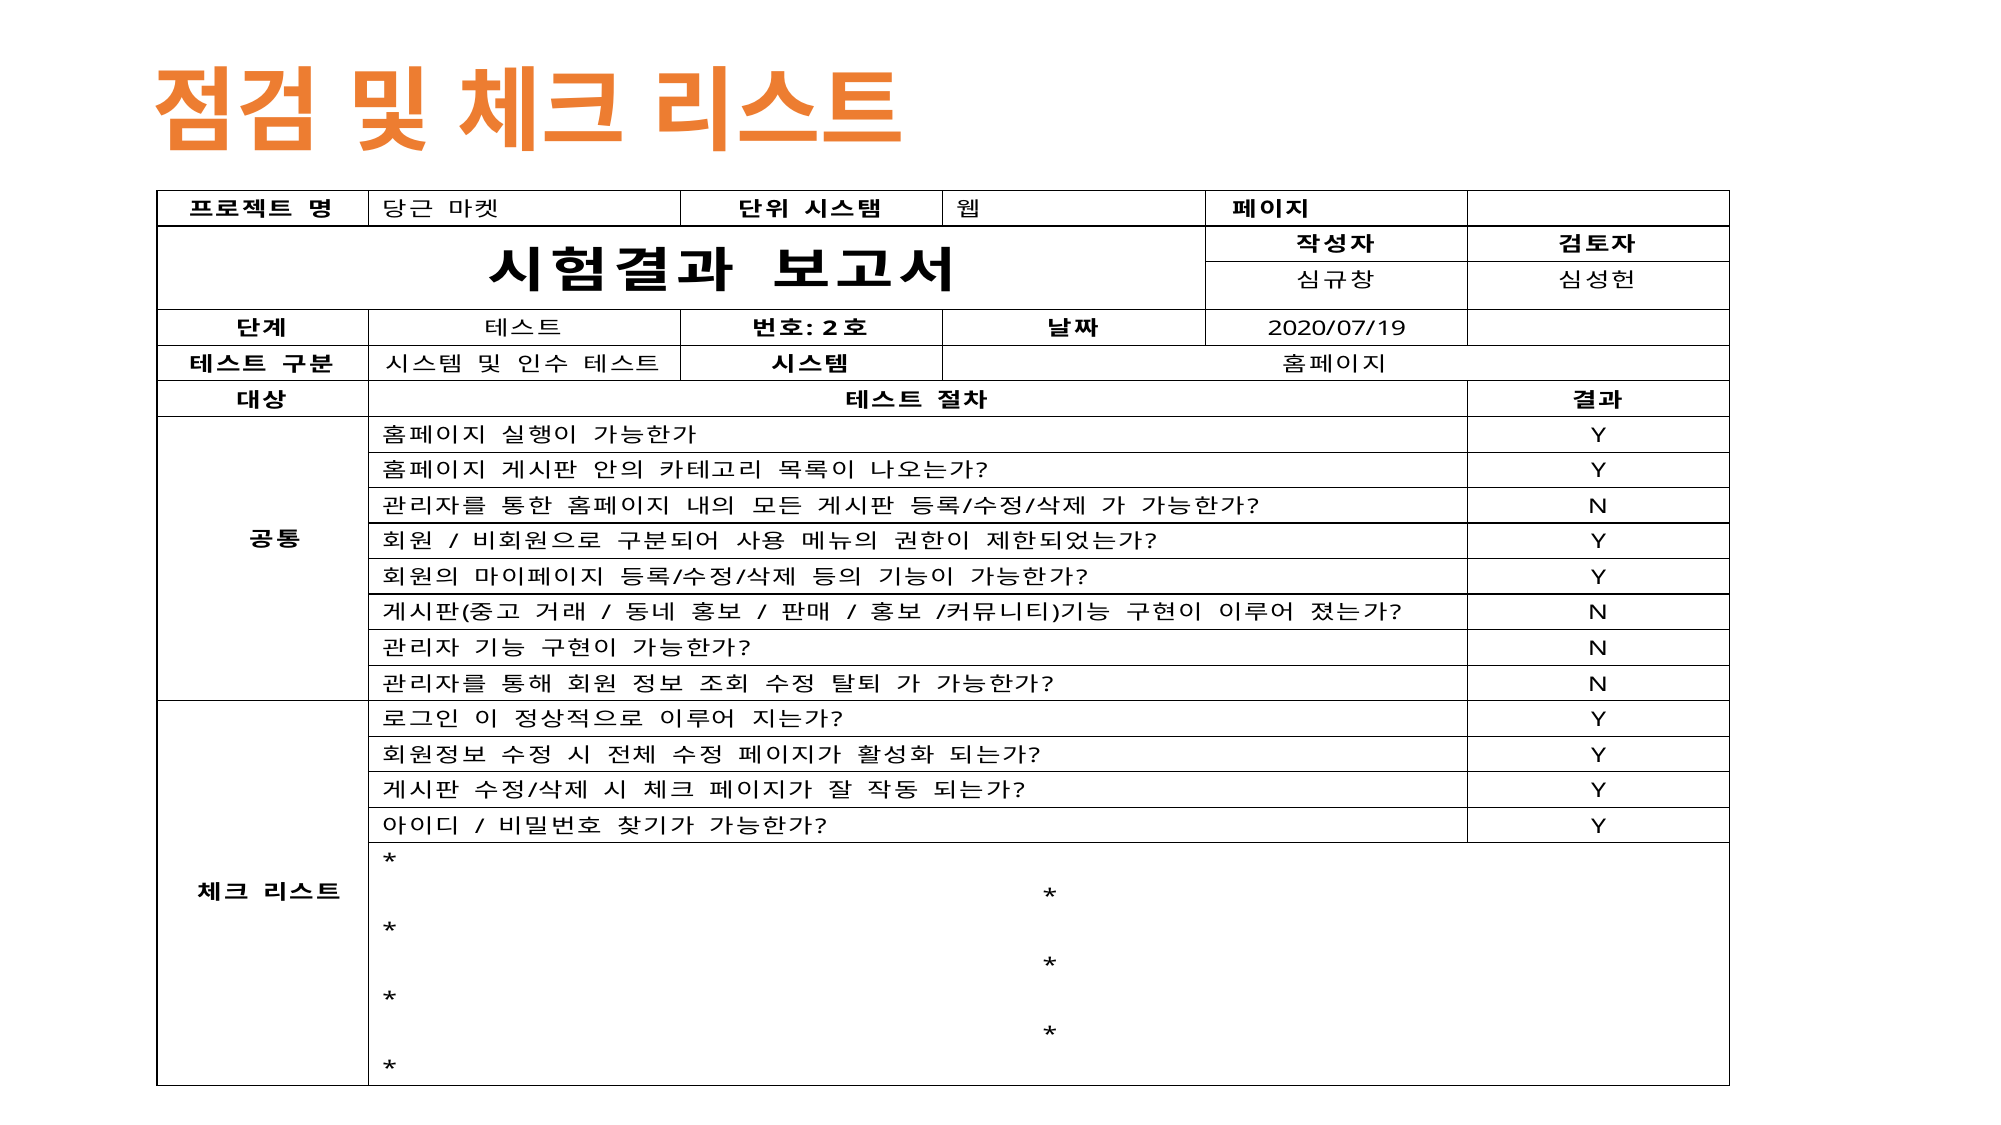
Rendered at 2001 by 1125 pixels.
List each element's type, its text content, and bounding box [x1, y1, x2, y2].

title 점검 및 체크 리스트 [137, 59, 1863, 190]
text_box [137, 190, 1944, 1086]
